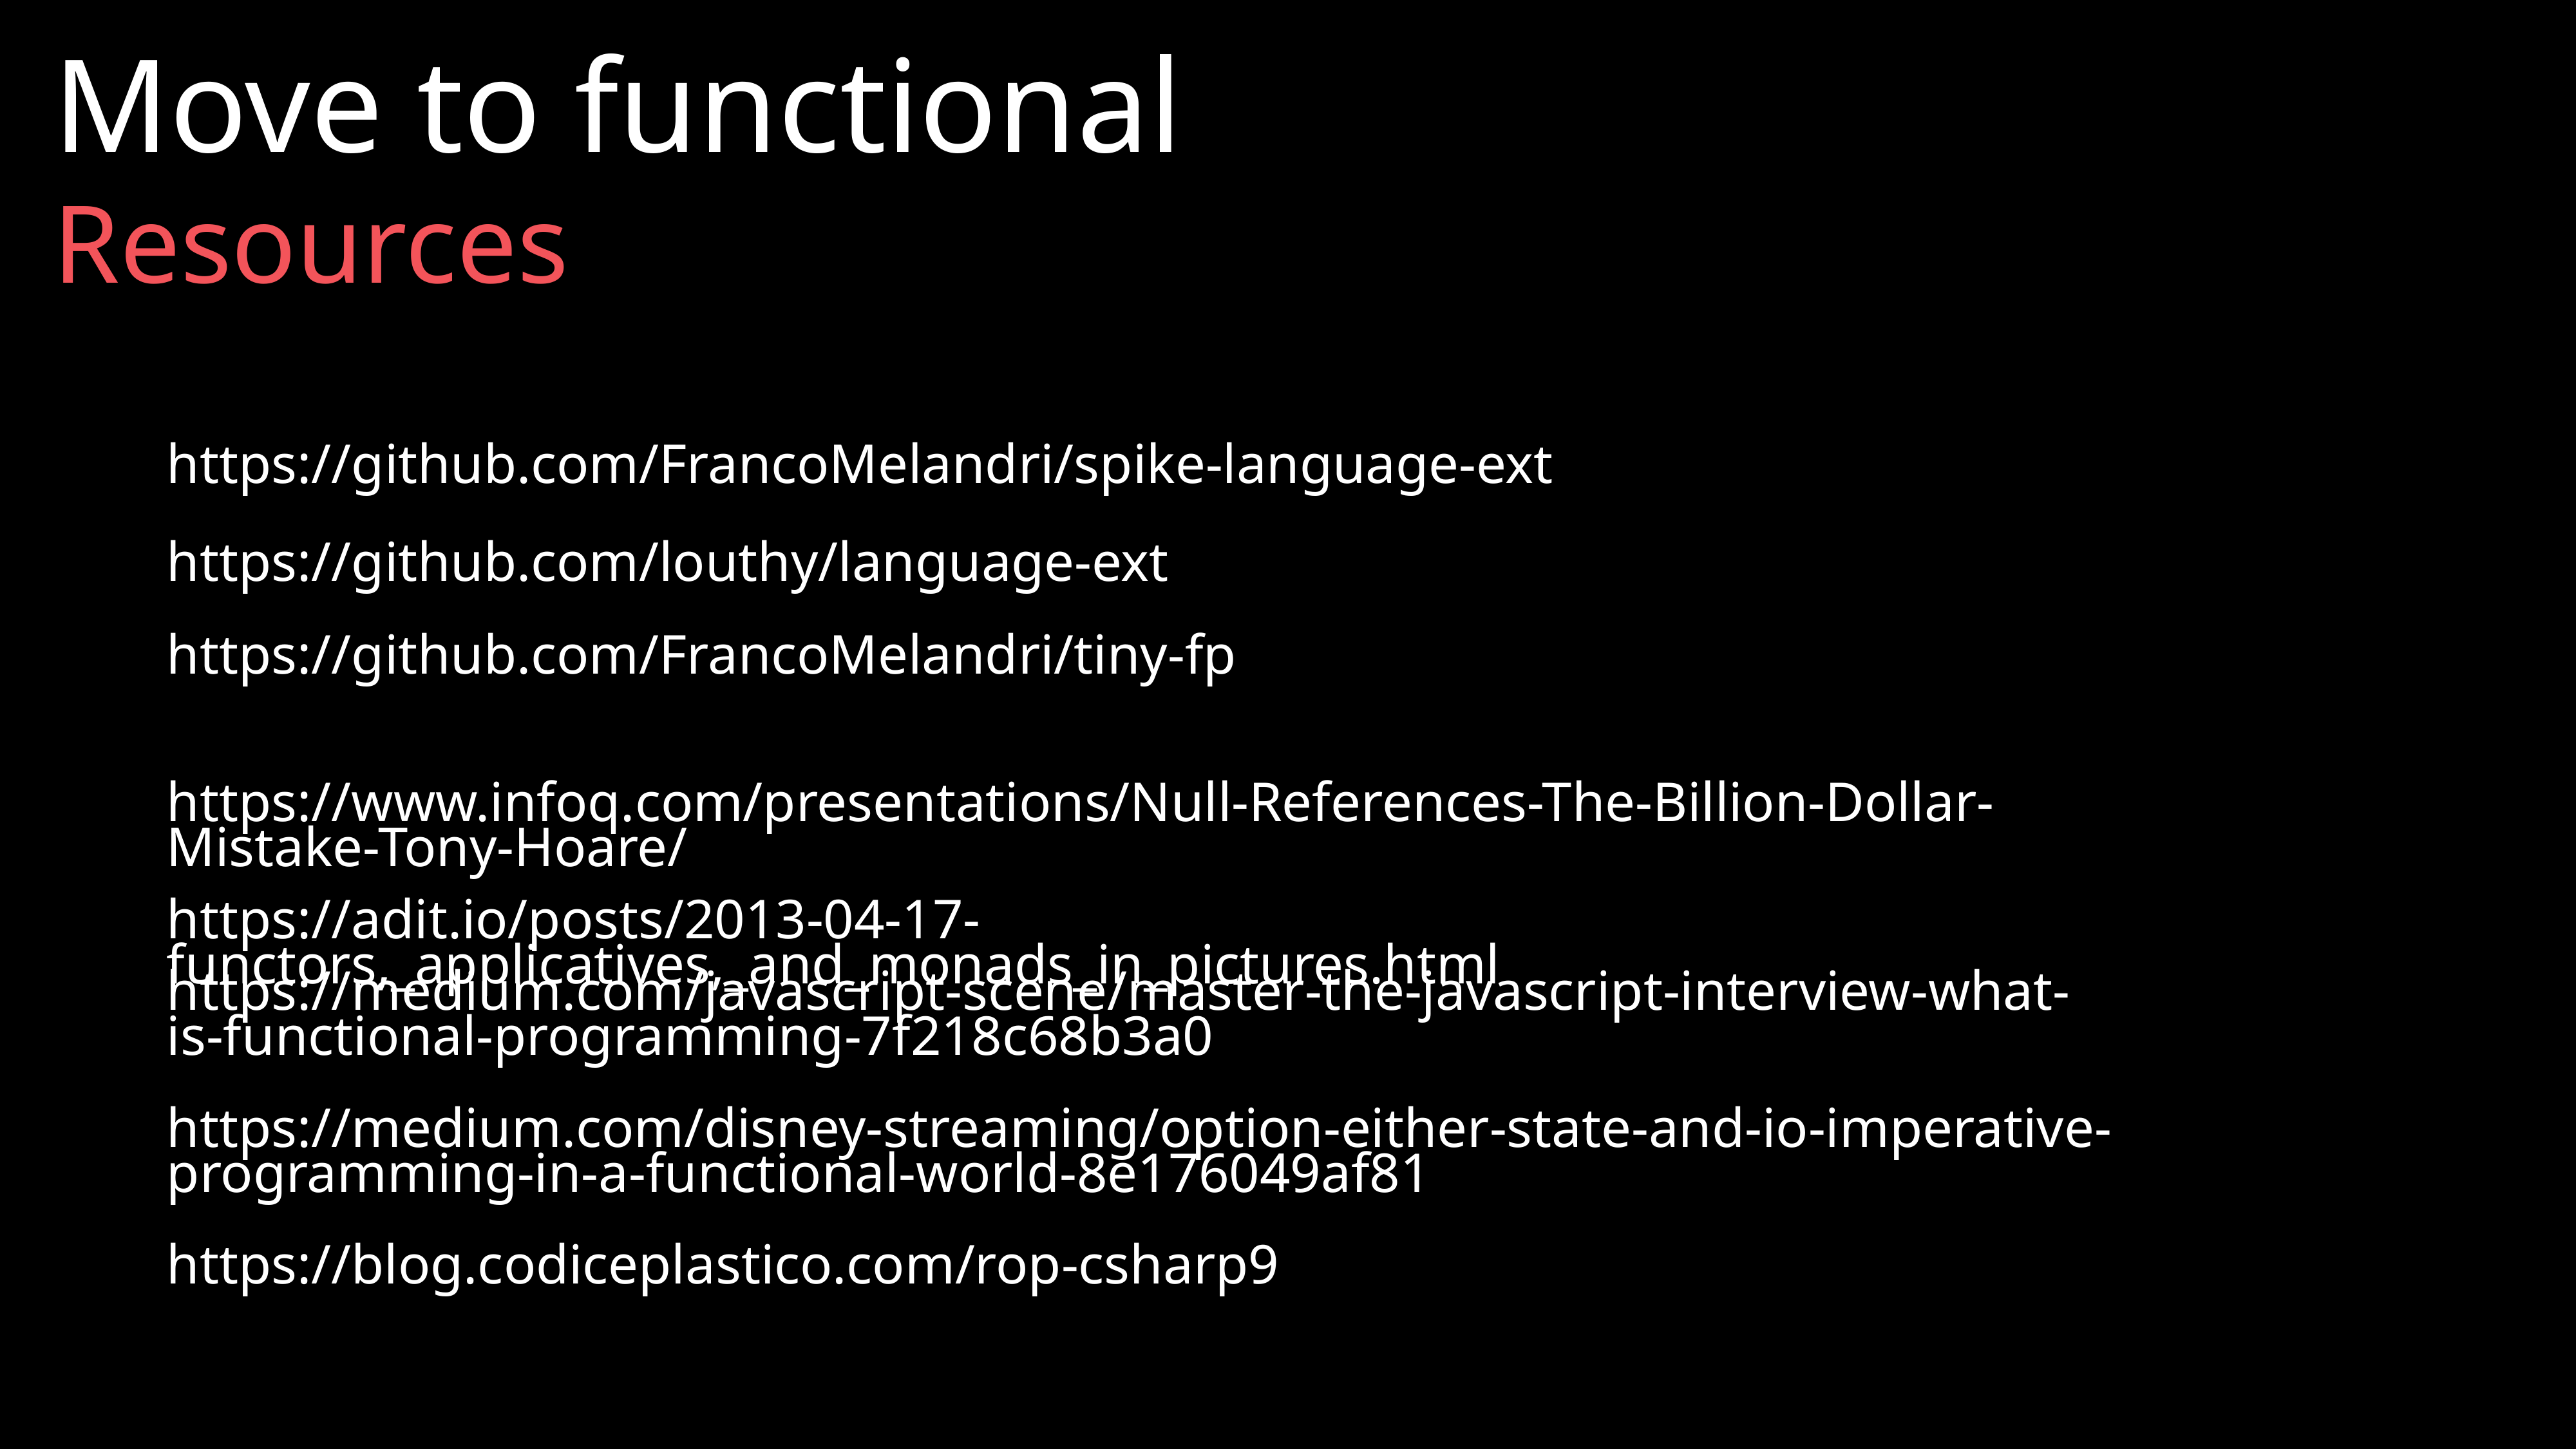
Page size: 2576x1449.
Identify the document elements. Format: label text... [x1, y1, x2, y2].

text_box https://github.com/FrancoMelandri/tiny-fp [157, 633, 2048, 725]
text_box https://github.com/louthy/language-ext [157, 540, 2048, 632]
text_box Move to functional [43, 61, 2533, 205]
text_box https://github.com/FrancoMelandri/spike-language-ext [157, 442, 2048, 534]
text_box Resources [43, 205, 2533, 298]
text_box https://adit.io/posts/2013-04-17-functors,_applicatives,_and_monads_in_pictures.html [157, 897, 2155, 989]
text_box https://blog.codiceplastico.com/rop-csharp9 [157, 1243, 2128, 1334]
text_box https://medium.com/javascript-scene/master-the-javascript-interview-what-is-functional-programming-7f218c68b3a0 [157, 969, 2128, 1061]
text_box https://www.infoq.com/presentations/Null-References-The-Billion-Dollar-Mistake-Tony-Hoare/ [157, 780, 2155, 872]
text_box https://medium.com/disney-streaming/option-either-state-and-io-imperative-programming-in-a-functional-world-8e176049af81 [157, 1106, 2128, 1198]
